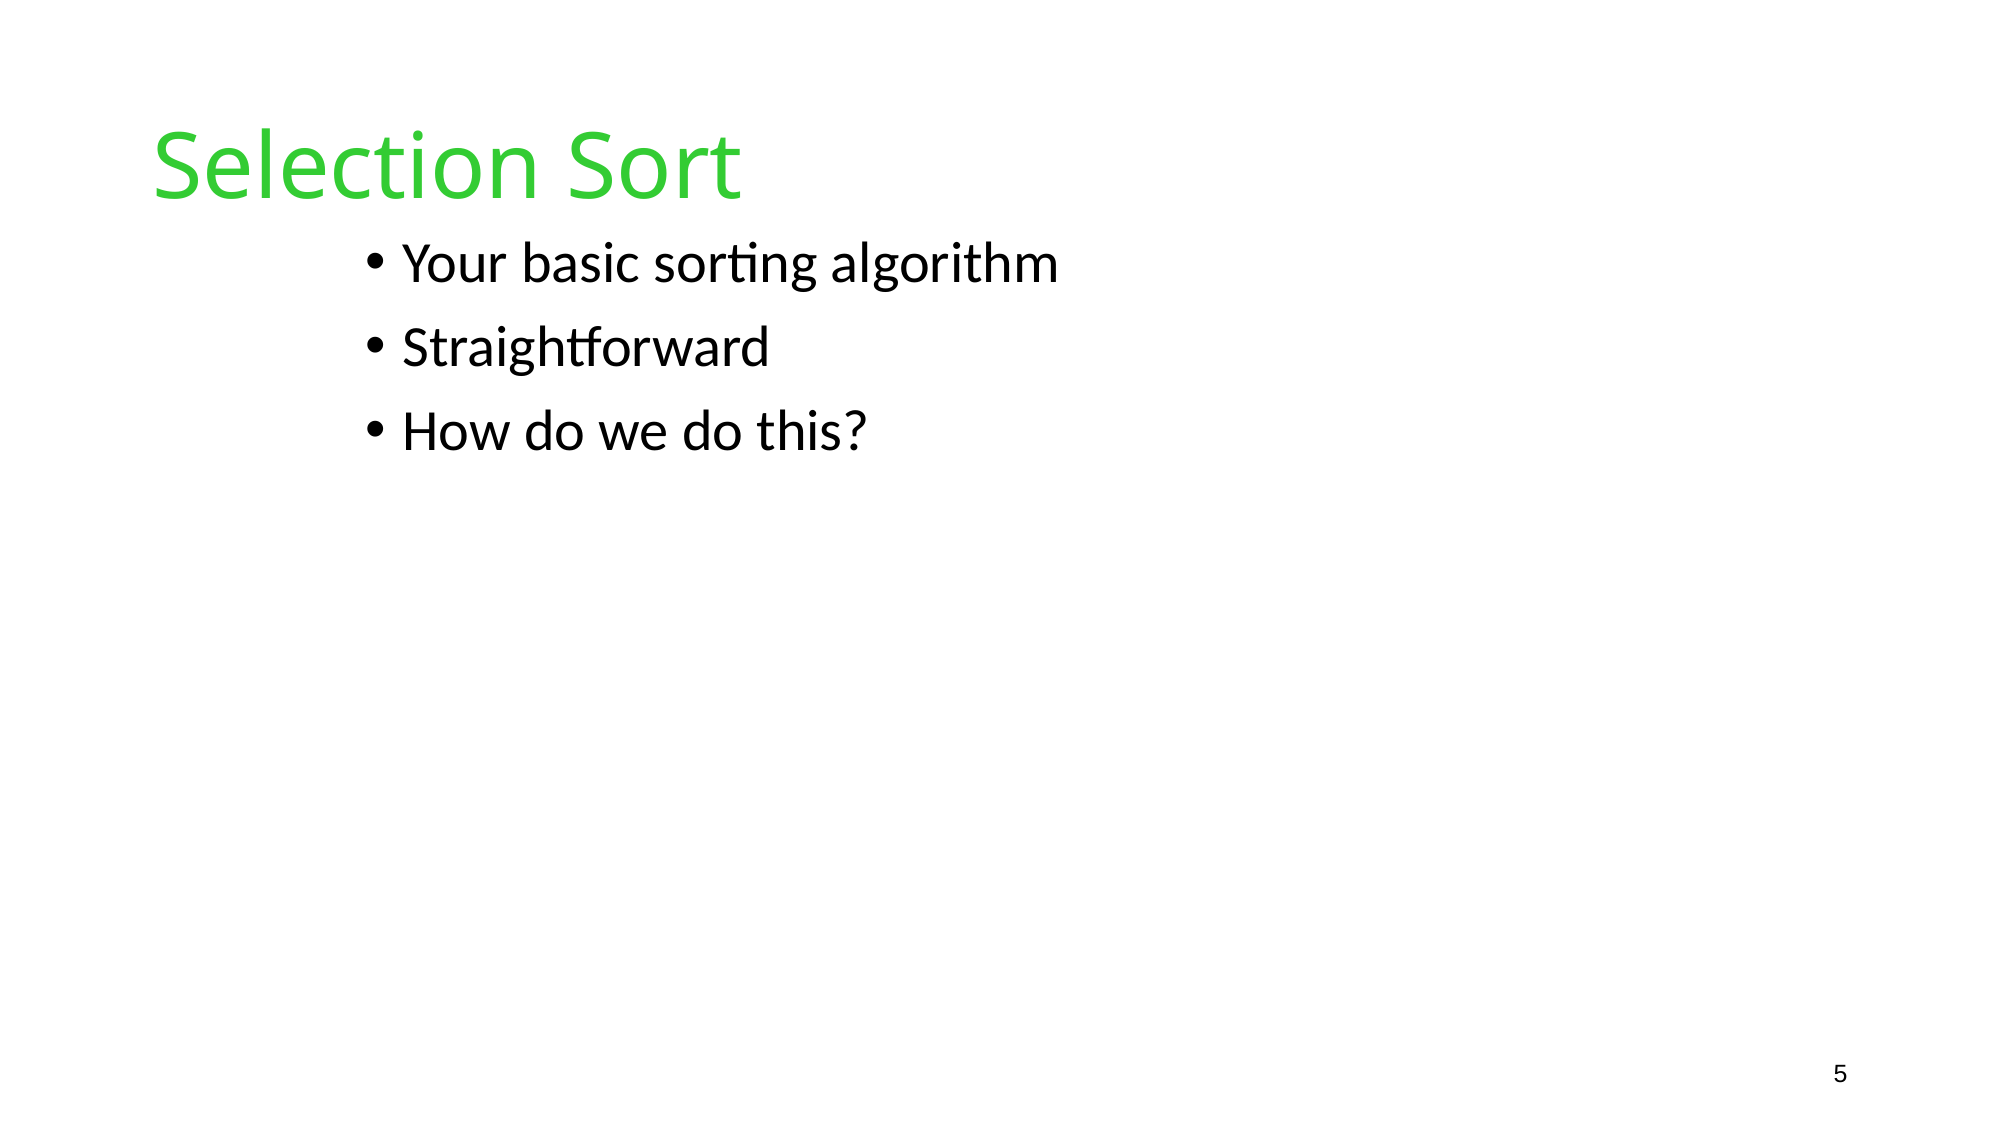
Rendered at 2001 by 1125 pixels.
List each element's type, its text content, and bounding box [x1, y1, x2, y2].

title Selection Sort [137, 59, 1863, 278]
list Your basic sorting algorithm Straightforward How do we do this? [350, 224, 1392, 862]
slide_number 5 [1412, 1042, 1863, 1103]
